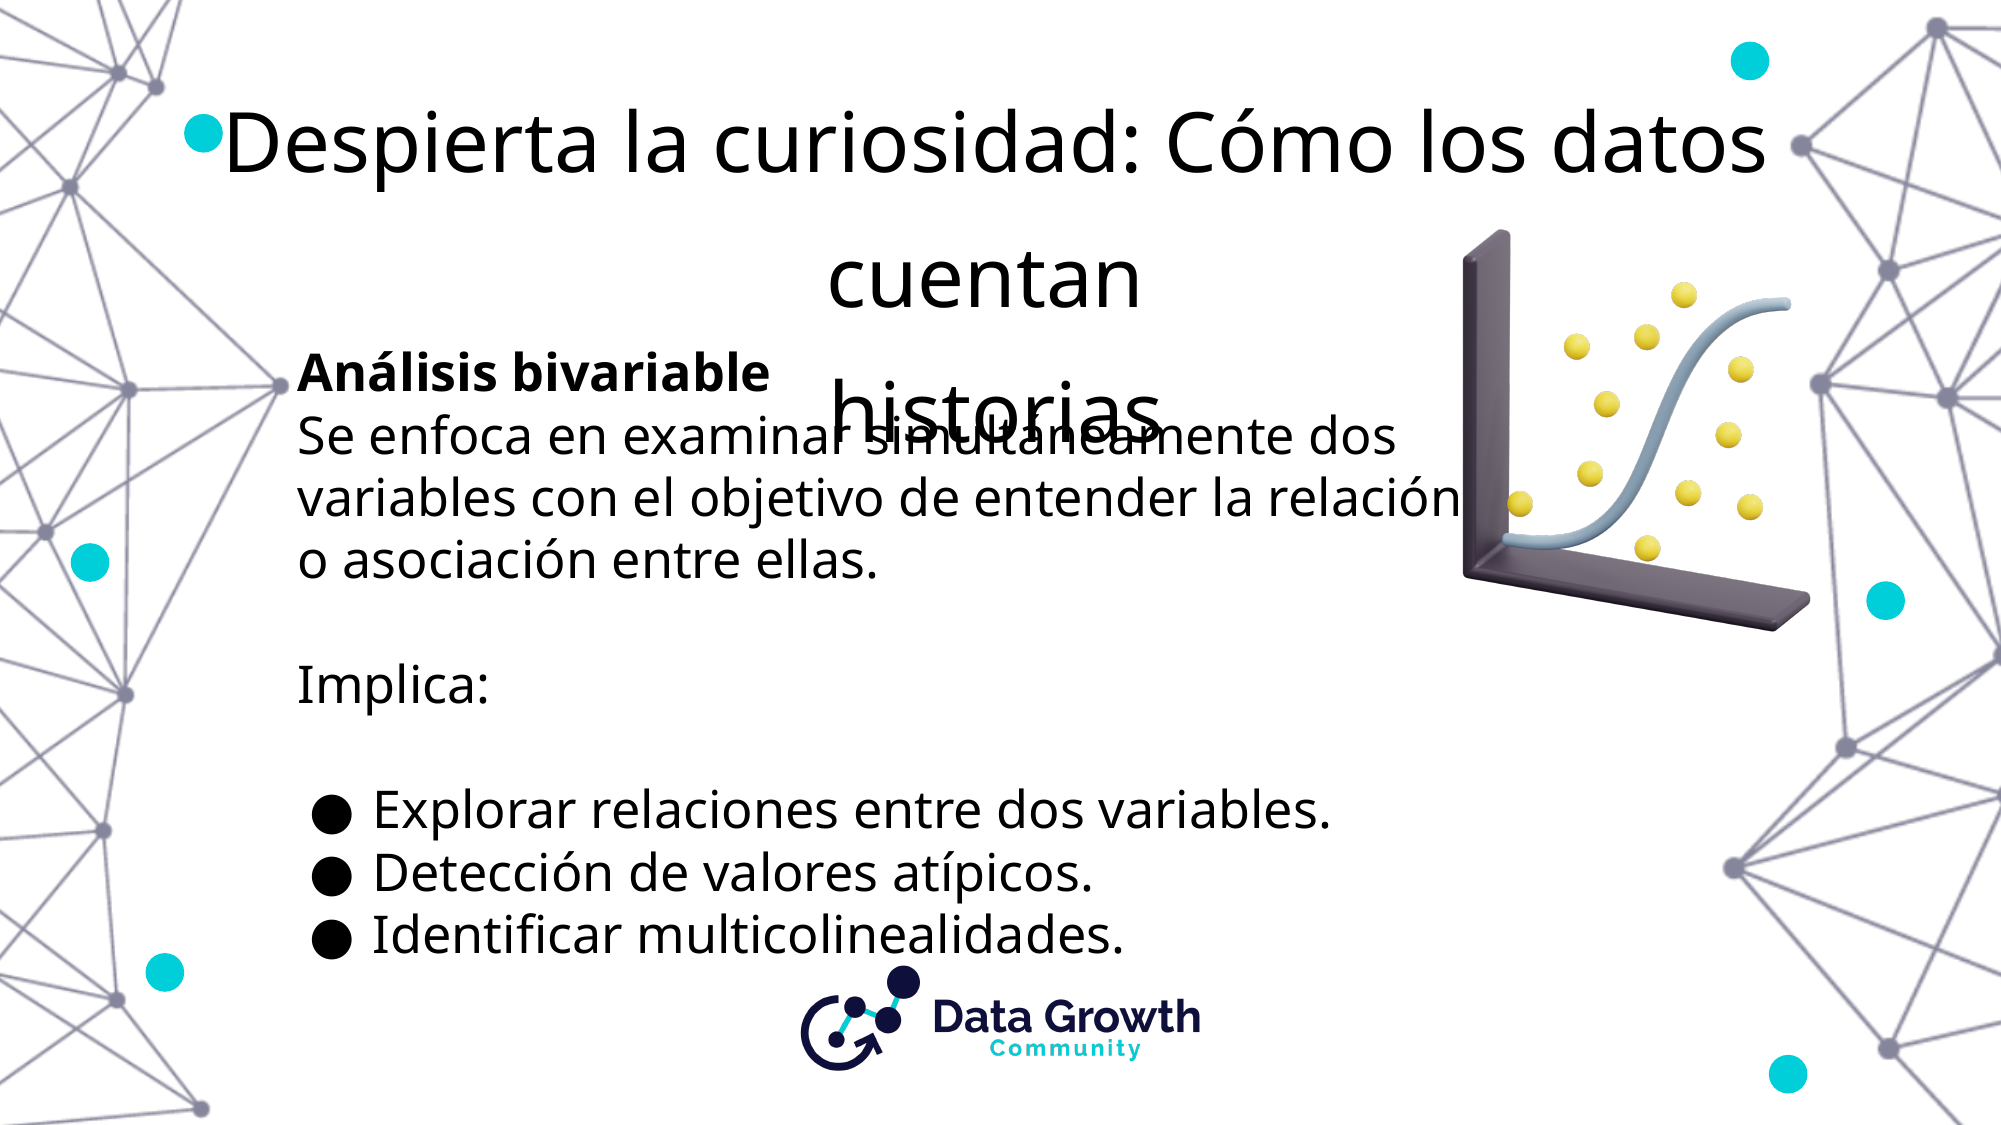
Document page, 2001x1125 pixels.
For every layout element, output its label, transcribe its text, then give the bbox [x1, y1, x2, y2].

text_box Análisis bivariable Se enfoca en examinar simultáneamente dos variables con el objetivo de entender la relación o asociación entre ellas. Implica: Explorar relaciones entre dos variables. Detección de valores atípicos. Identificar multicolinealidades. [282, 302, 1500, 969]
text_box Despierta la curiosidad: Cómo los datos cuentan historias [124, 38, 1869, 255]
picture [1430, 225, 1842, 638]
picture [780, 969, 1220, 1087]
